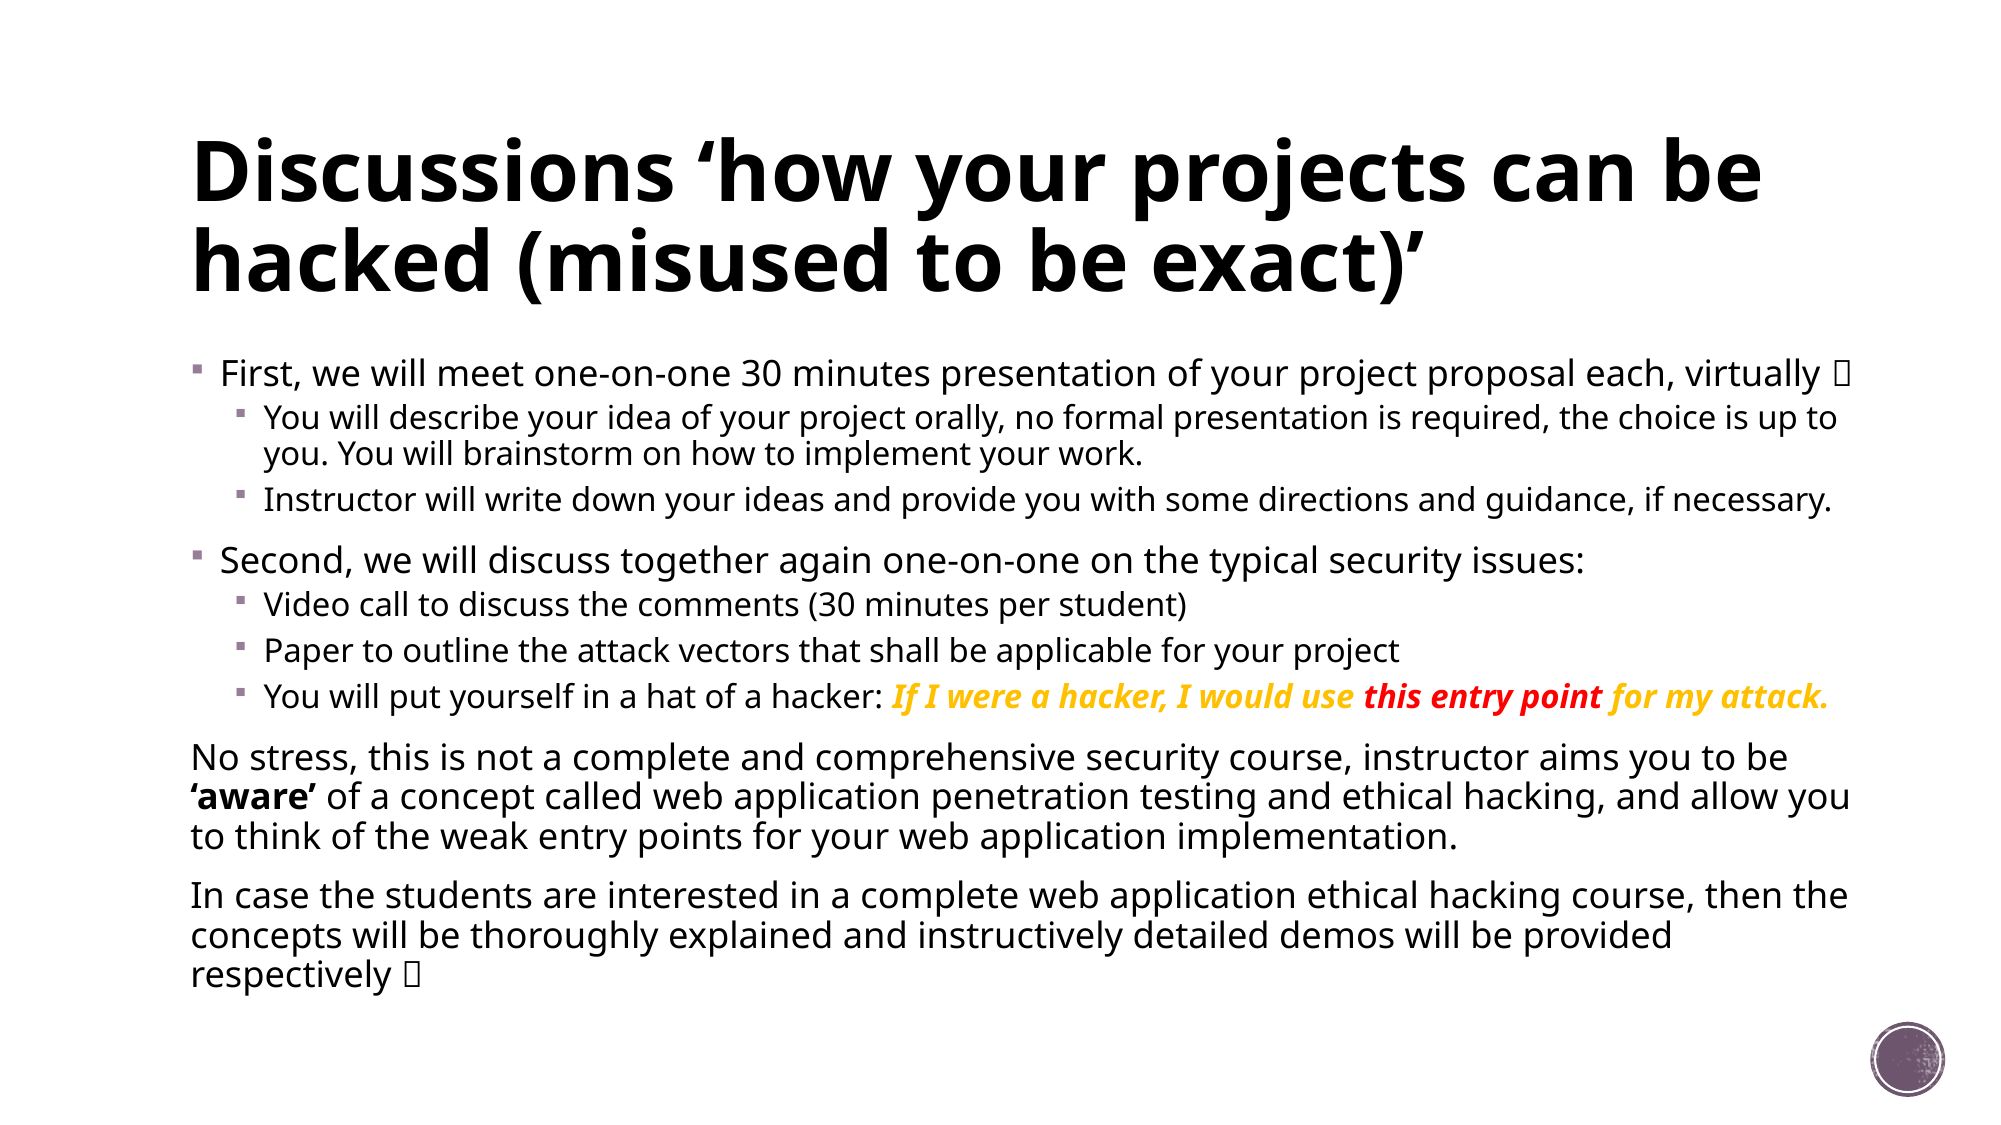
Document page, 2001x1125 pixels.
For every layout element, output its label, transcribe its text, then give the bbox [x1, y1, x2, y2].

list First, we will meet one-on-one 30 minutes presentation of your project proposal each, virtually  You will describe your idea of your project orally, no formal presentation is required, the choice is up to you. You will brainstorm on how to implement your work. Instructor will write down your ideas and provide you with some directions and guidance, if necessary. Second, we will discuss together again one-on-one on the typical security issues: Video call to discuss the comments (30 minutes per student) Paper to outline the attack vectors that shall be applicable for your project You will put yourself in a hat of a hacker: If I were a hacker, I would use this entry point for my attack. No stress, this is not a complete and comprehensive security course, instructor aims you to be ‘aware’ of a concept called web application penetration testing and ethical hacking, and allow you to think of the weak entry points for your web application implementation. In case the students are interested in a complete web application ethical hacking course, then the concepts will be thoroughly explained and instructively detailed demos will be provided respectively  [175, 348, 1886, 1013]
title Discussions ‘how your projects can be hacked (misused to be exact)’ [175, 95, 1826, 344]
